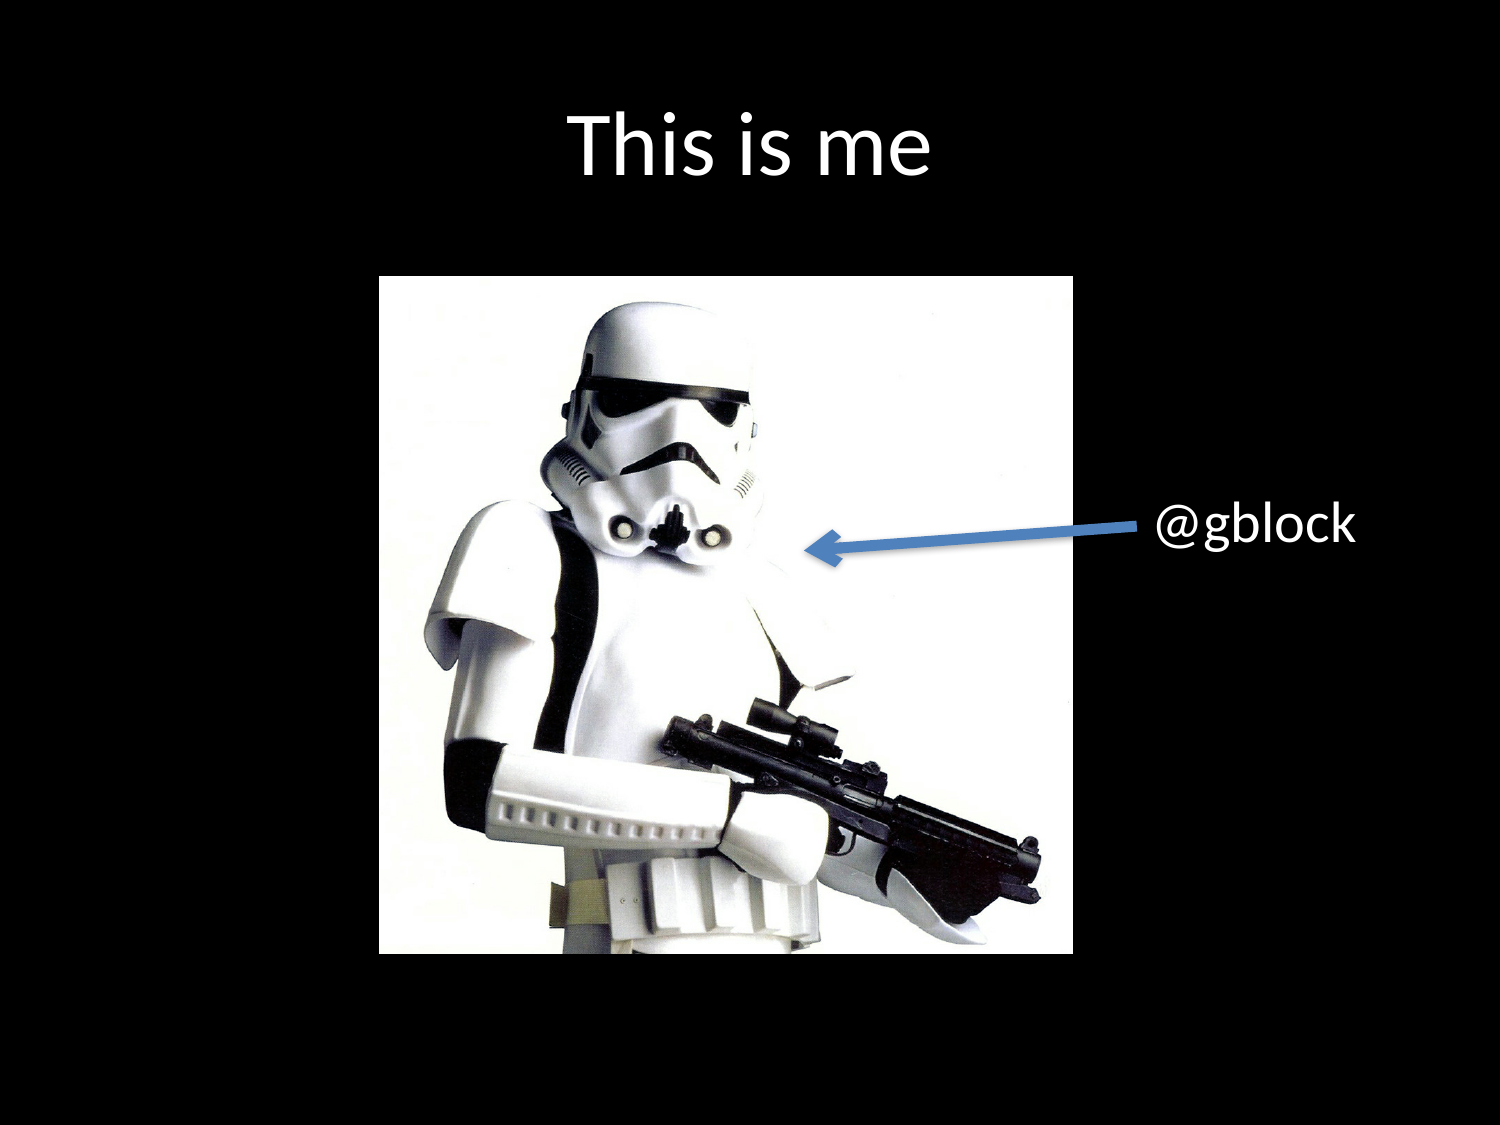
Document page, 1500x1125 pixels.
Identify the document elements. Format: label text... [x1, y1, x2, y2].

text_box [803, 525, 1138, 551]
picture [378, 276, 1074, 954]
text_box @gblock [1136, 476, 1500, 562]
title This is me [75, 45, 1425, 233]
